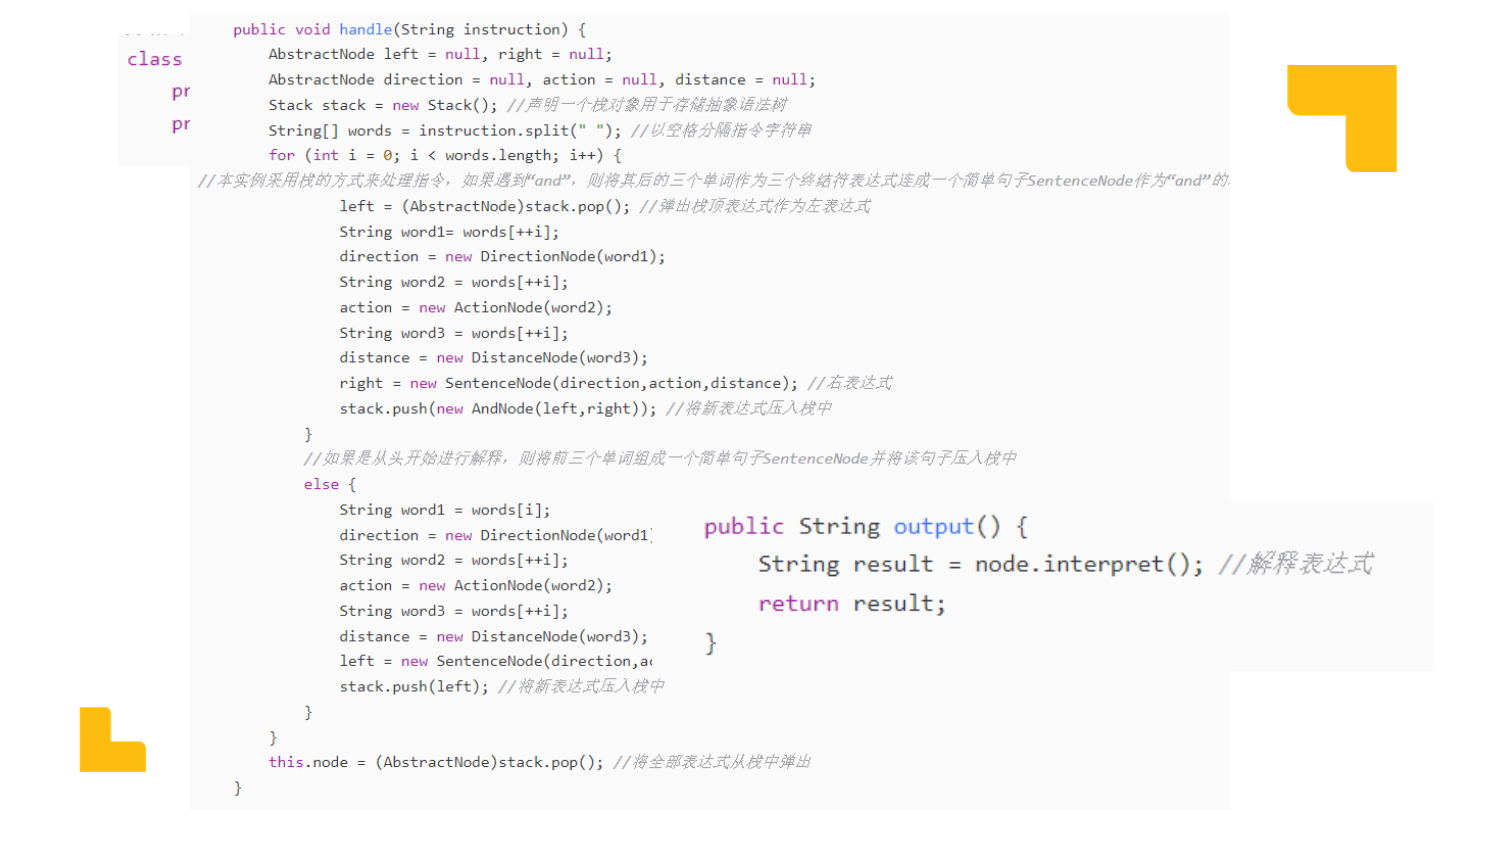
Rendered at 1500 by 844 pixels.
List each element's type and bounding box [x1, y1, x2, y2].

picture [1287, 65, 1397, 172]
picture [80, 708, 145, 771]
picture [118, 13, 1433, 810]
